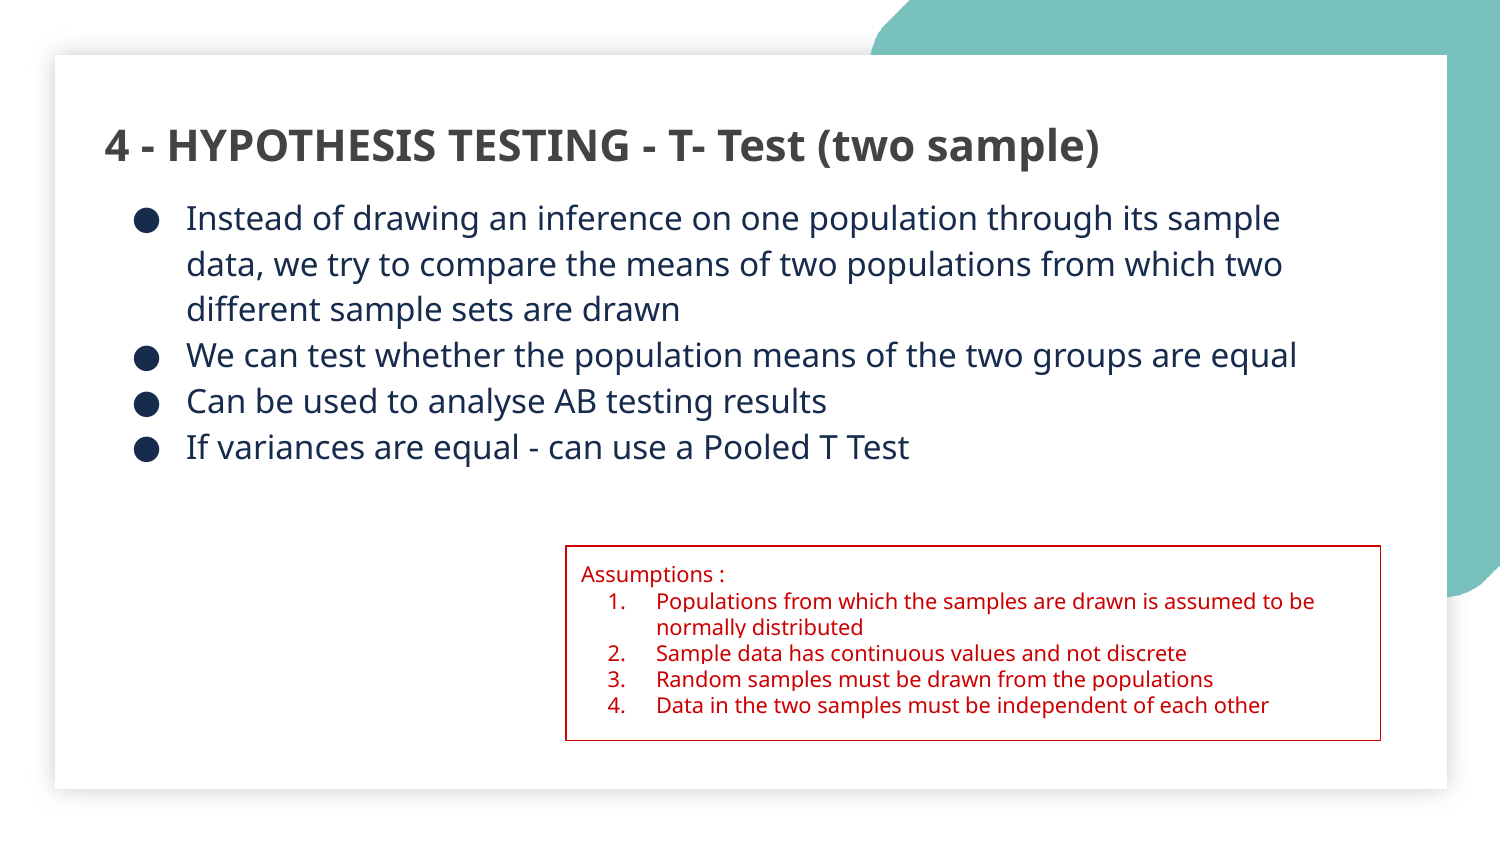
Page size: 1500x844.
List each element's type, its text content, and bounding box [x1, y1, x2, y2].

text_box 4 - HYPOTHESIS TESTING - T- Test (two sample) [89, 102, 1411, 220]
text_box Instead of drawing an inference on one population through its sample data, we try to compare the means of two populations from which two different sample sets are drawn We can test whether the population means of the two groups are equal Can be used to analyse AB testing results If variances are equal - can use a Pooled T Test [96, 175, 1339, 516]
text_box Assumptions : Populations from which the samples are drawn is assumed to be normally distributed Sample data has continuous values and not discrete Random samples must be drawn from the populations Data in the two samples must be independent of each other [566, 546, 1381, 741]
picture [0, 0, 1500, 844]
